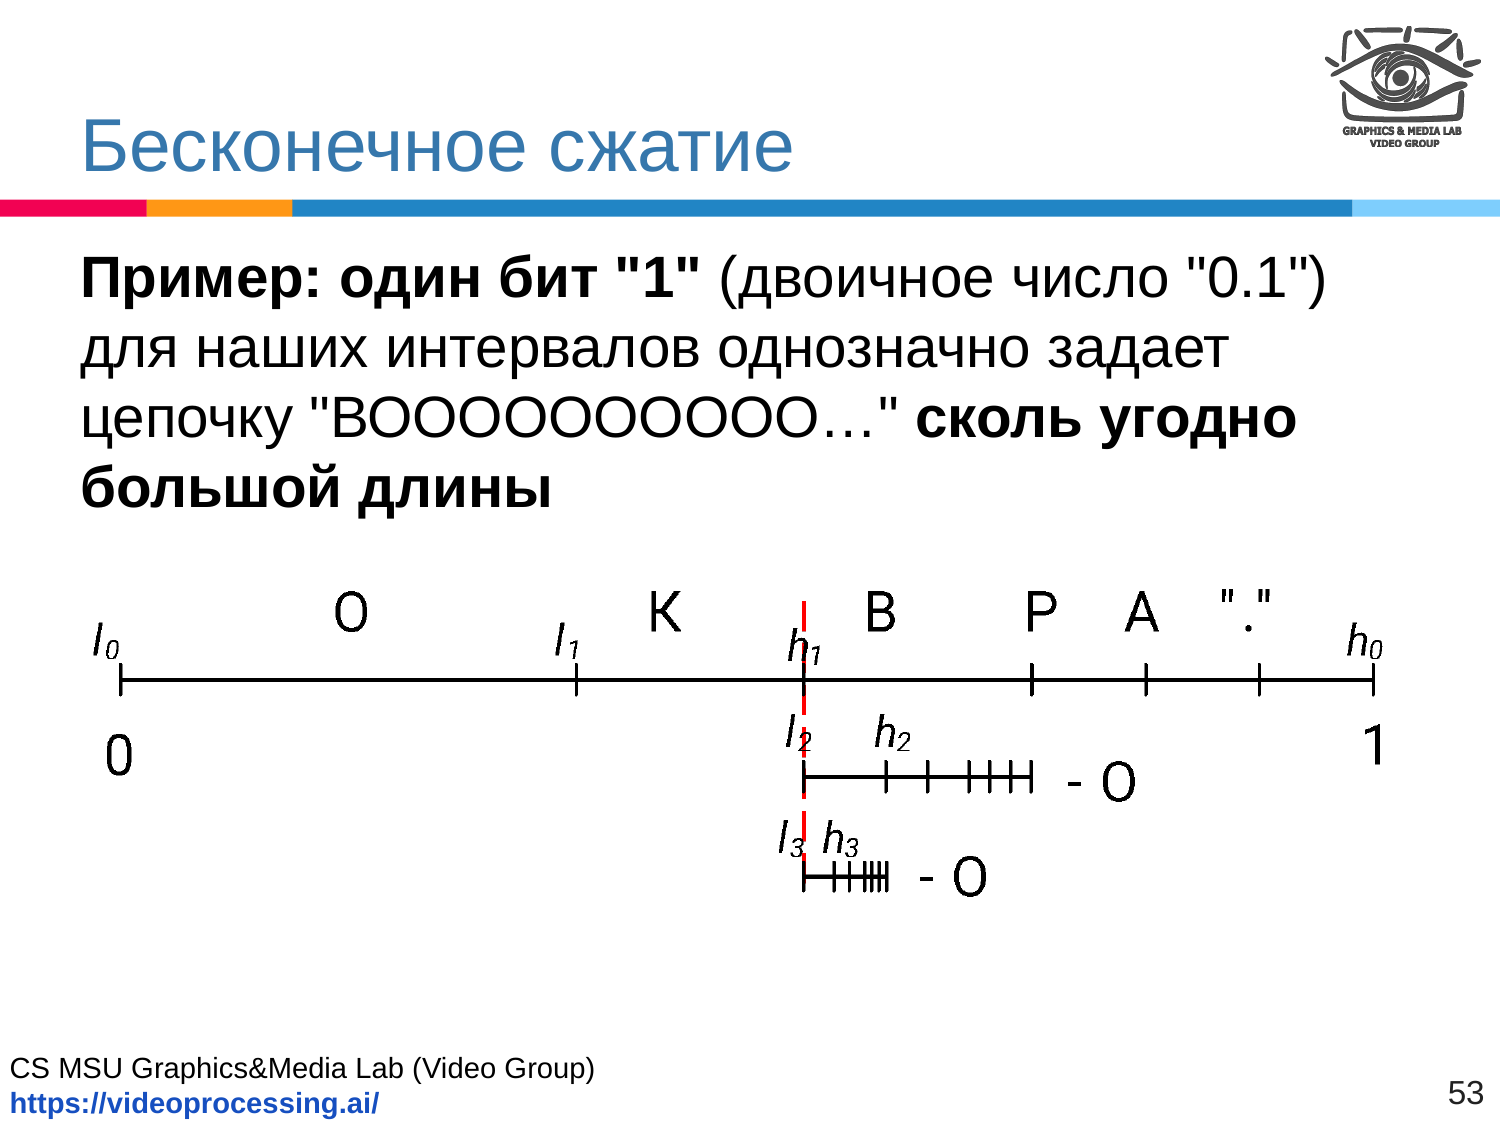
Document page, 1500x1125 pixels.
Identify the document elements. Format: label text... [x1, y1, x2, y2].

slide_number 53 [1403, 1064, 1500, 1116]
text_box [87, 568, 1413, 929]
picture [1325, 26, 1481, 147]
title Бесконечное сжатие [64, 6, 1316, 195]
list Пример: один бит "1" (двоичное число "0.1") для наших интервалов однозначно задает цепочку "ВОООООООООО…" сколь угодно большой длины [64, 231, 1436, 1000]
